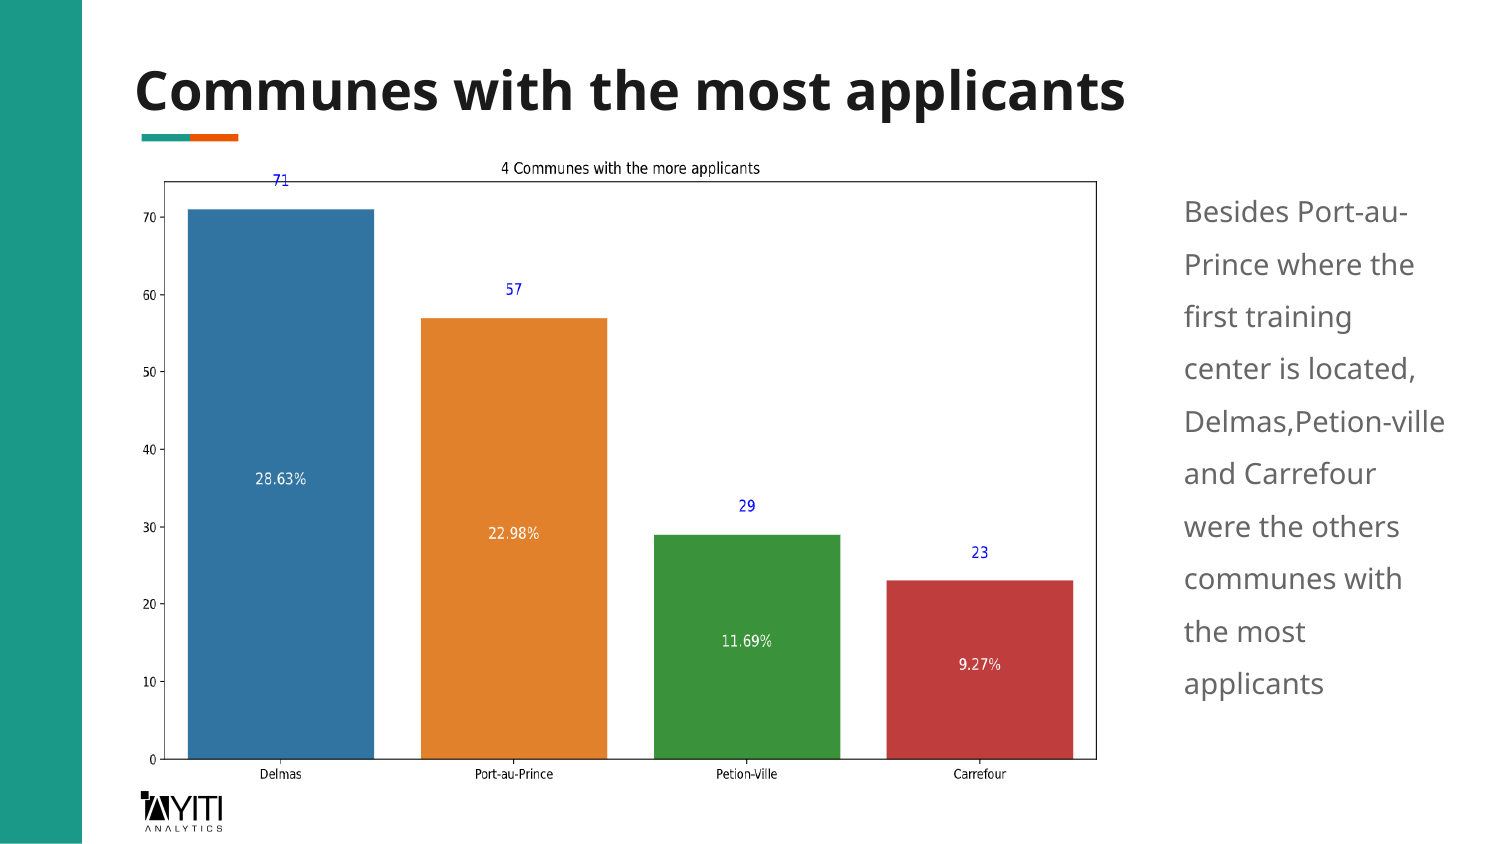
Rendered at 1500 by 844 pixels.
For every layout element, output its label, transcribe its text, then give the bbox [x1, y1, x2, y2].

title Communes with the most applicants [134, 55, 1366, 197]
text_box Besides Port-au-Prince where the first training center is located, Delmas,Petion-ville and Carrefour were the others communes with the most applicants [1168, 160, 1462, 716]
picture [134, 152, 1105, 832]
